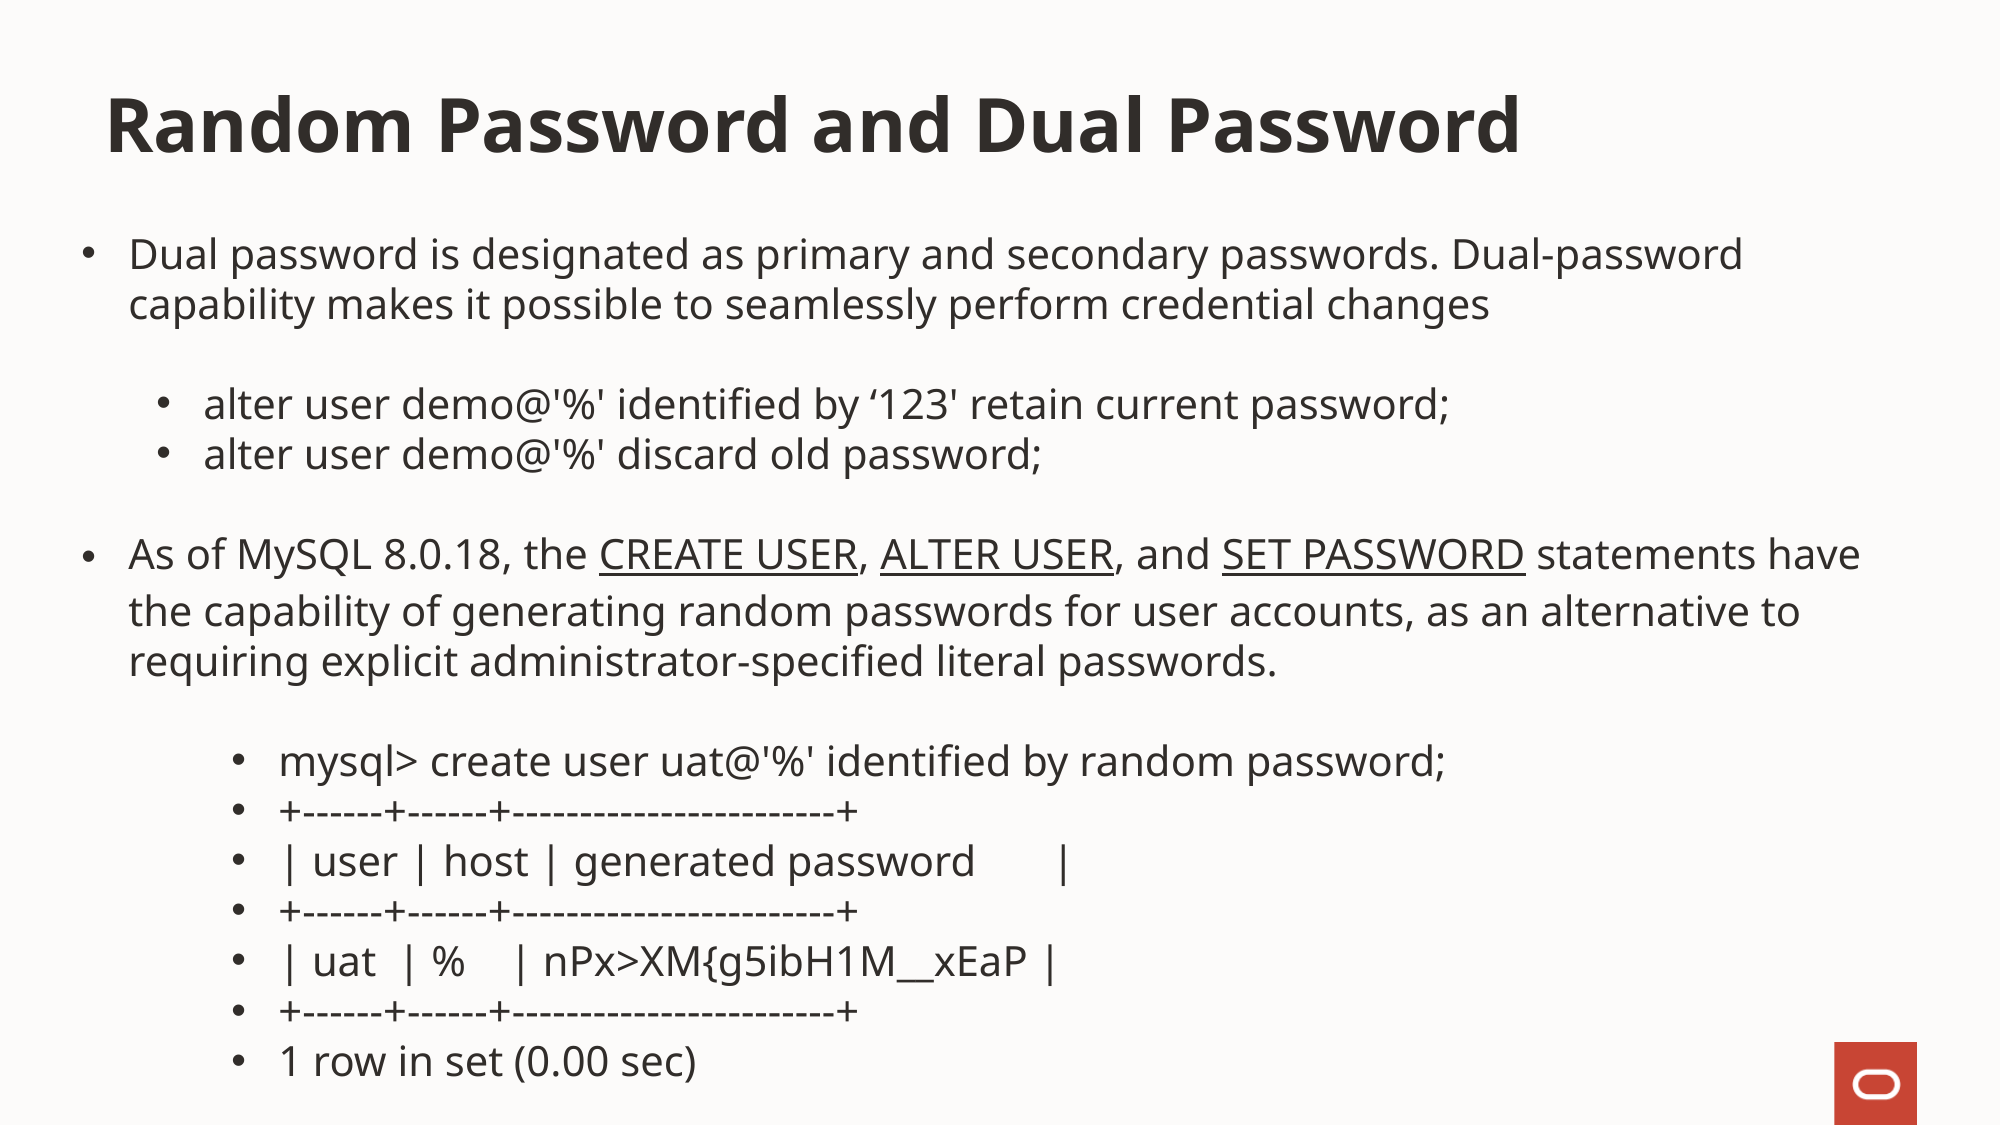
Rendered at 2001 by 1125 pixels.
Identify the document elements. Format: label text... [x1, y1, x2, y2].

text_box Dual password is designated as primary and secondary passwords. Dual-password capability makes it possible to seamlessly perform credential changes alter user demo@'%' identified by ‘123' retain current password; alter user demo@'%' discard old password; As of MySQL 8.0.18, the CREATE USER, ALTER USER, and SET PASSWORD statements have the capability of generating random passwords for user accounts, as an alternative to requiring explicit administrator-specified literal passwords. mysql> create user uat@'%' identified by random password; +------+------+------------------------+ | user | host | generated password | +------+------+------------------------+ | uat | % | nPx>XM{g5ibH1M__xEaP | +------+------+------------------------+ 1 row in set (0.00 sec) [66, 170, 1904, 1093]
title Random Password and Dual Password [104, 46, 1830, 170]
